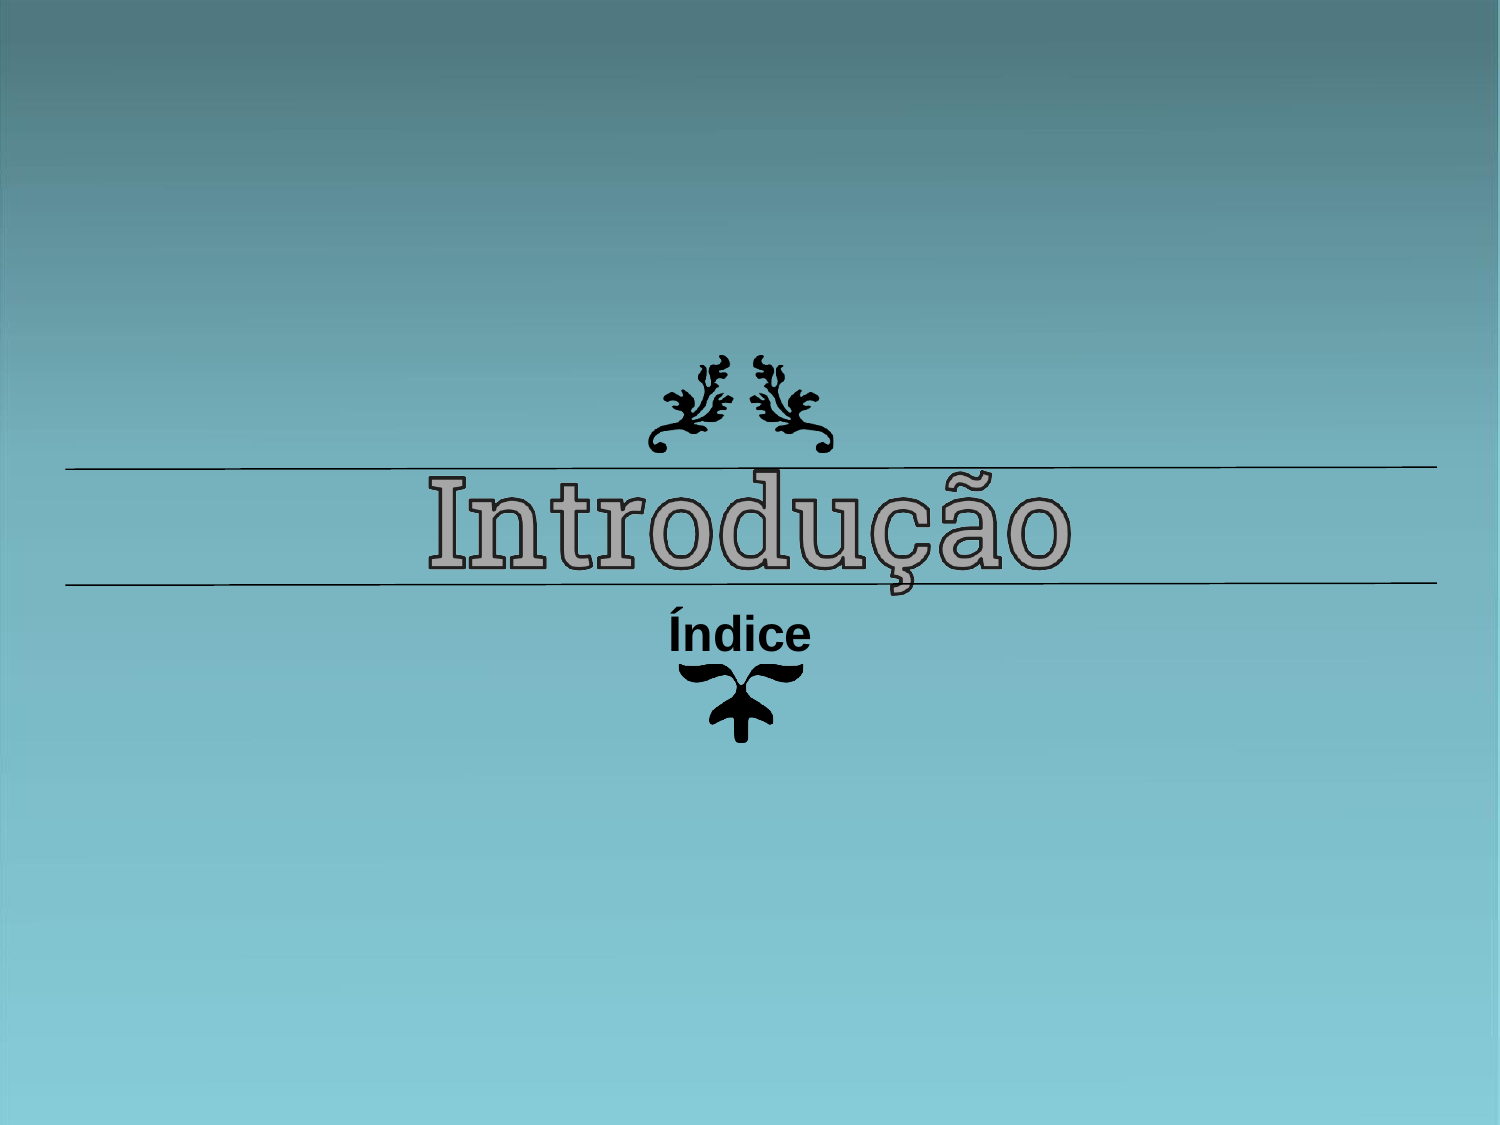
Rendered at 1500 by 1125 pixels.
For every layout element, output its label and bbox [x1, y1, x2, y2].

text_box [0, 0, 1500, 1125]
